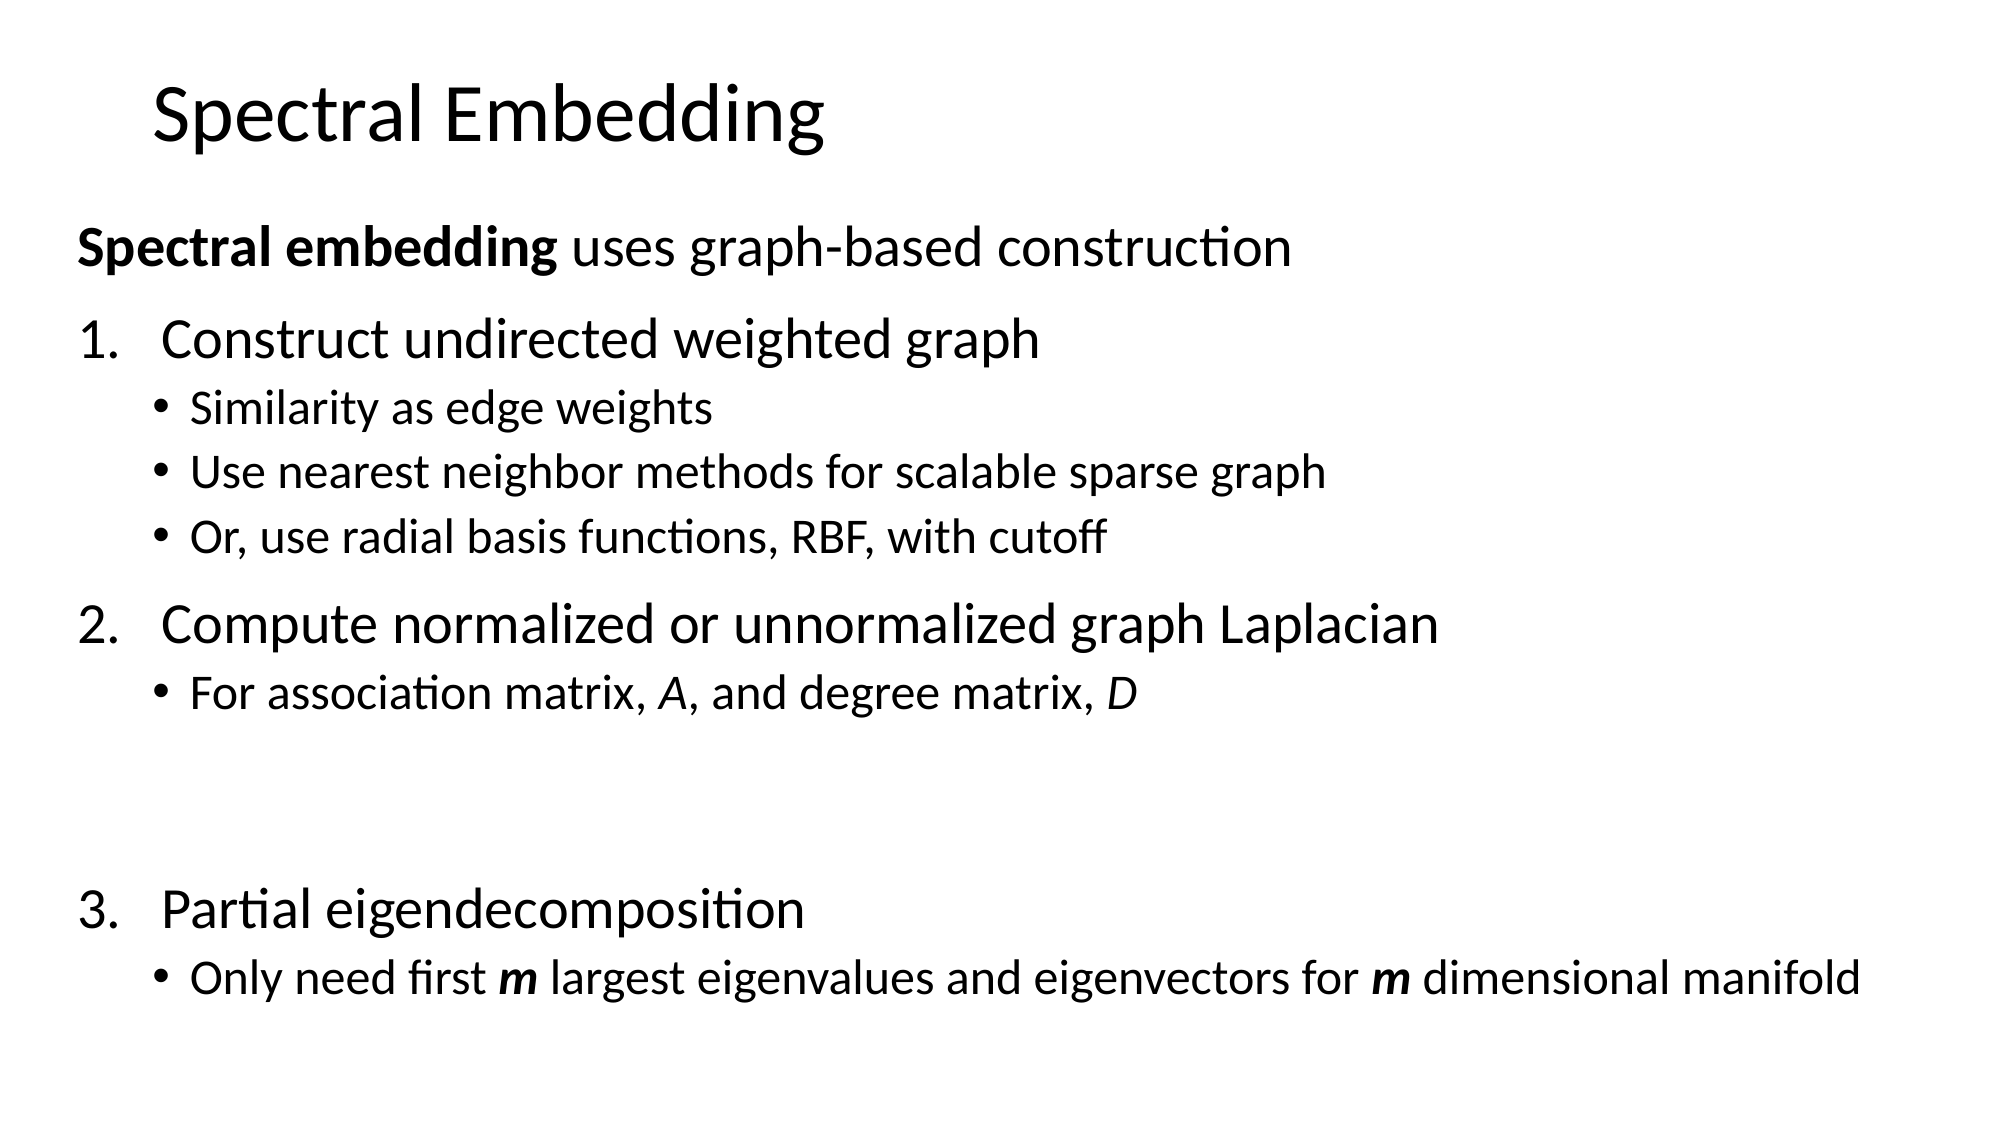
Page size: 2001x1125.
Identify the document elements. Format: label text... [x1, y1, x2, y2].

title Spectral Embedding [137, 59, 1863, 170]
